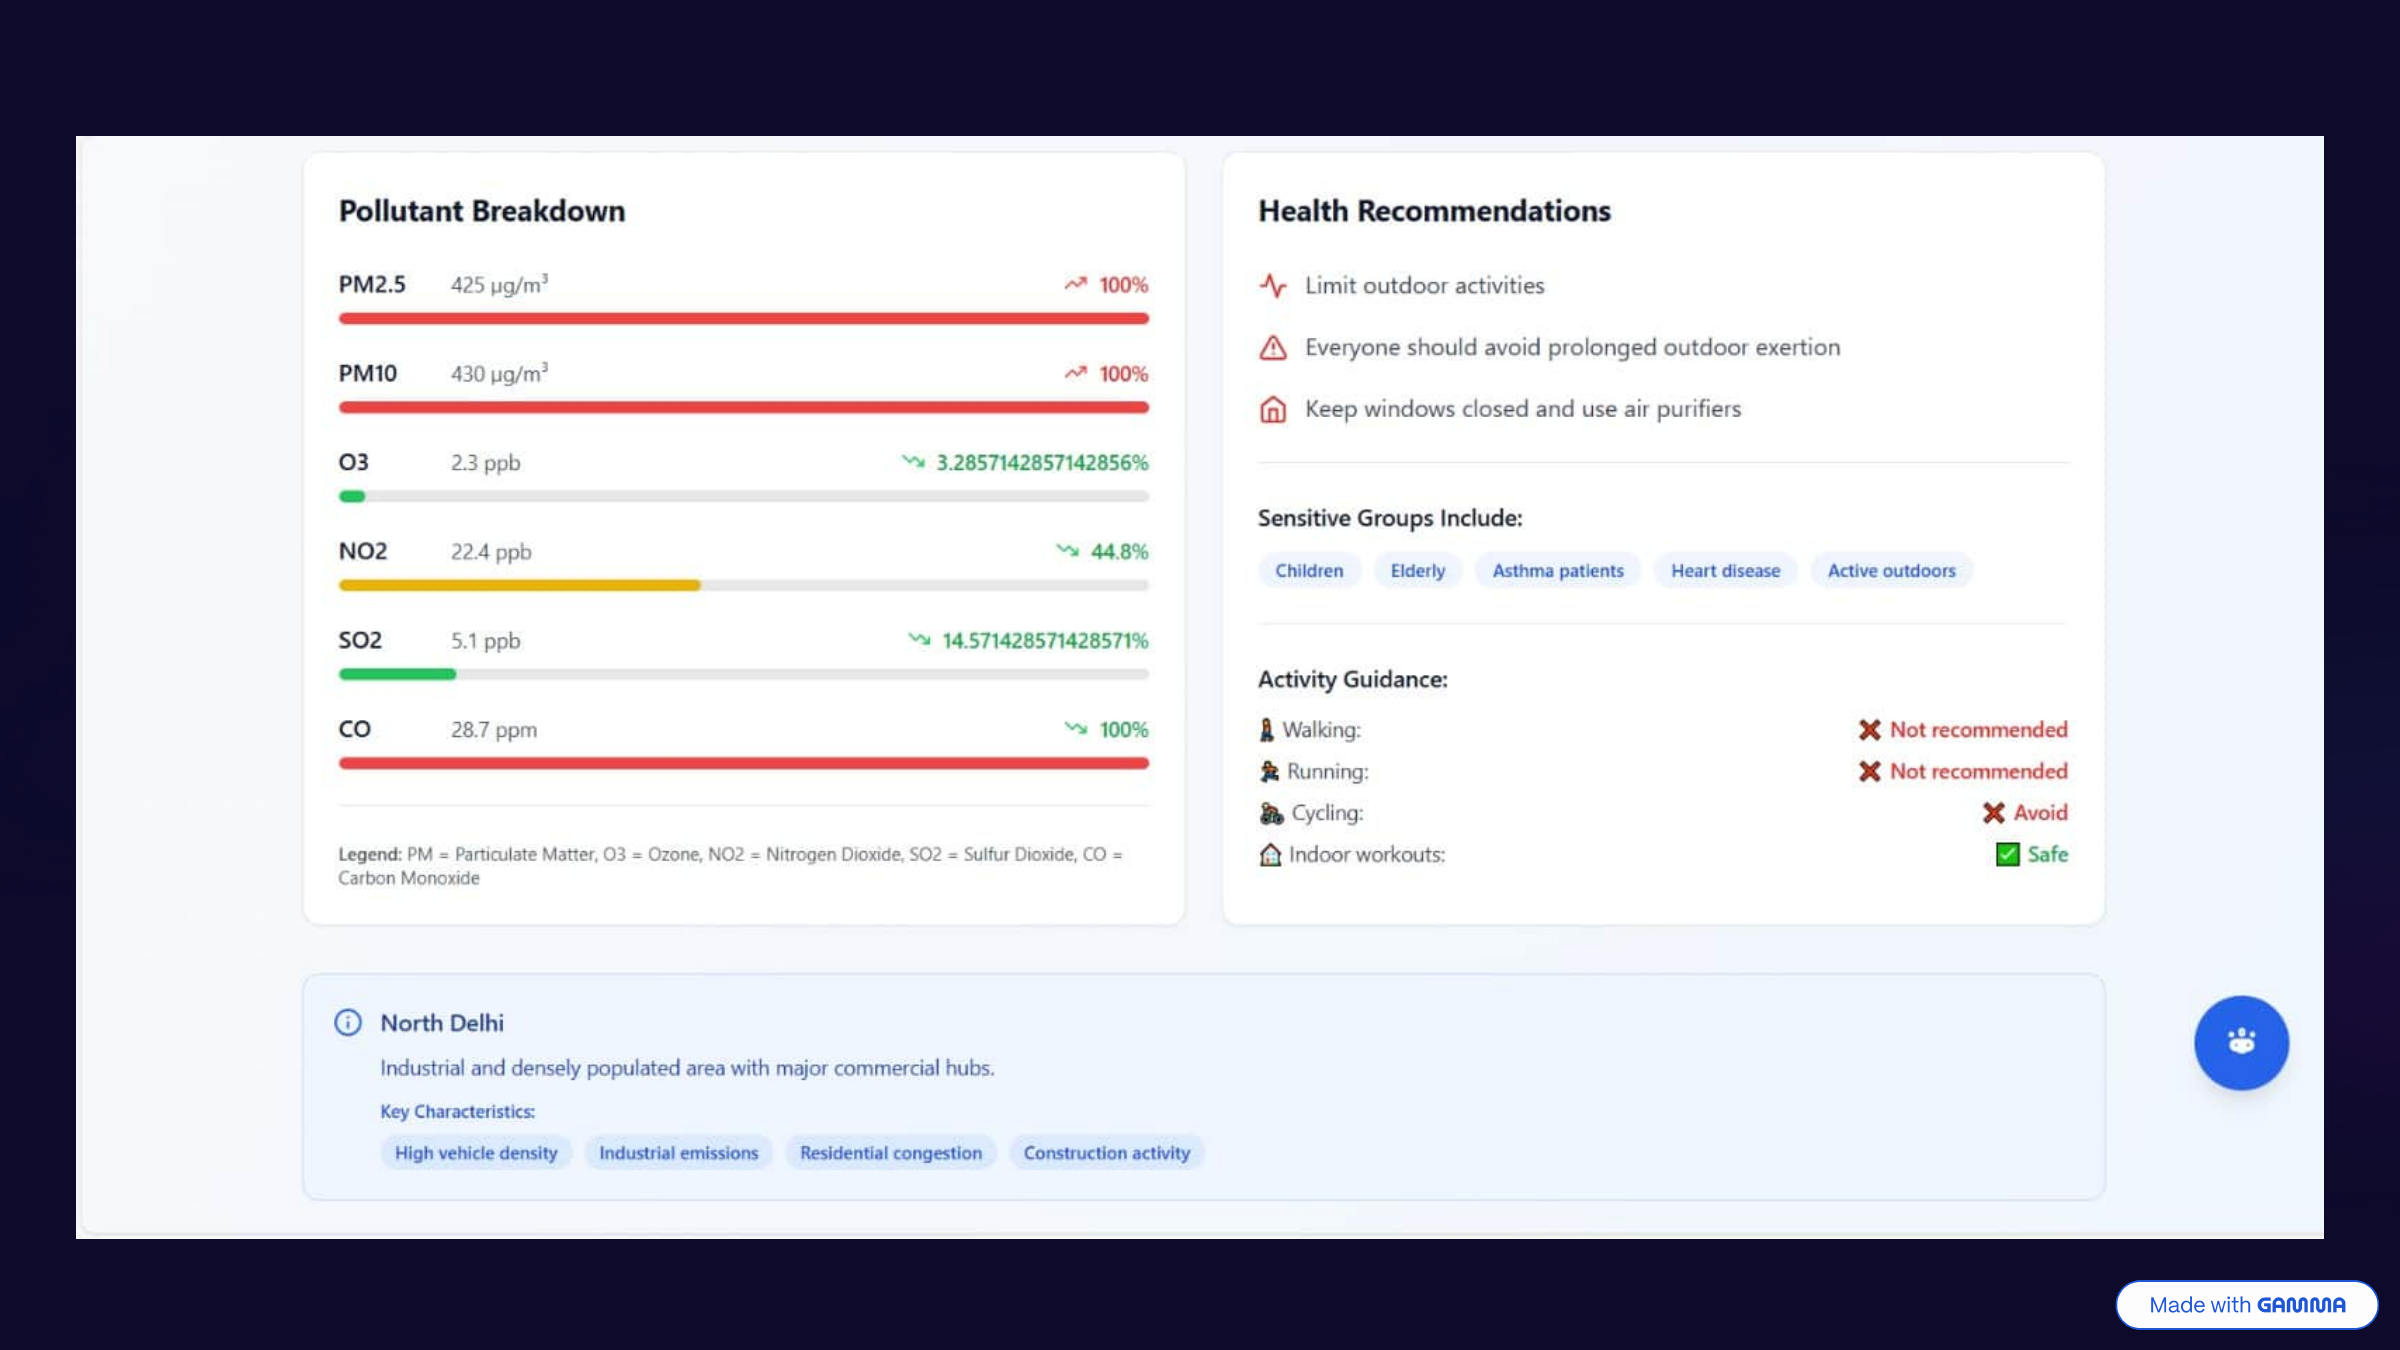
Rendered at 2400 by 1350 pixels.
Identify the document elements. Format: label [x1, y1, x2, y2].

picture [2106, 1271, 2389, 1339]
picture [76, 136, 2324, 1239]
